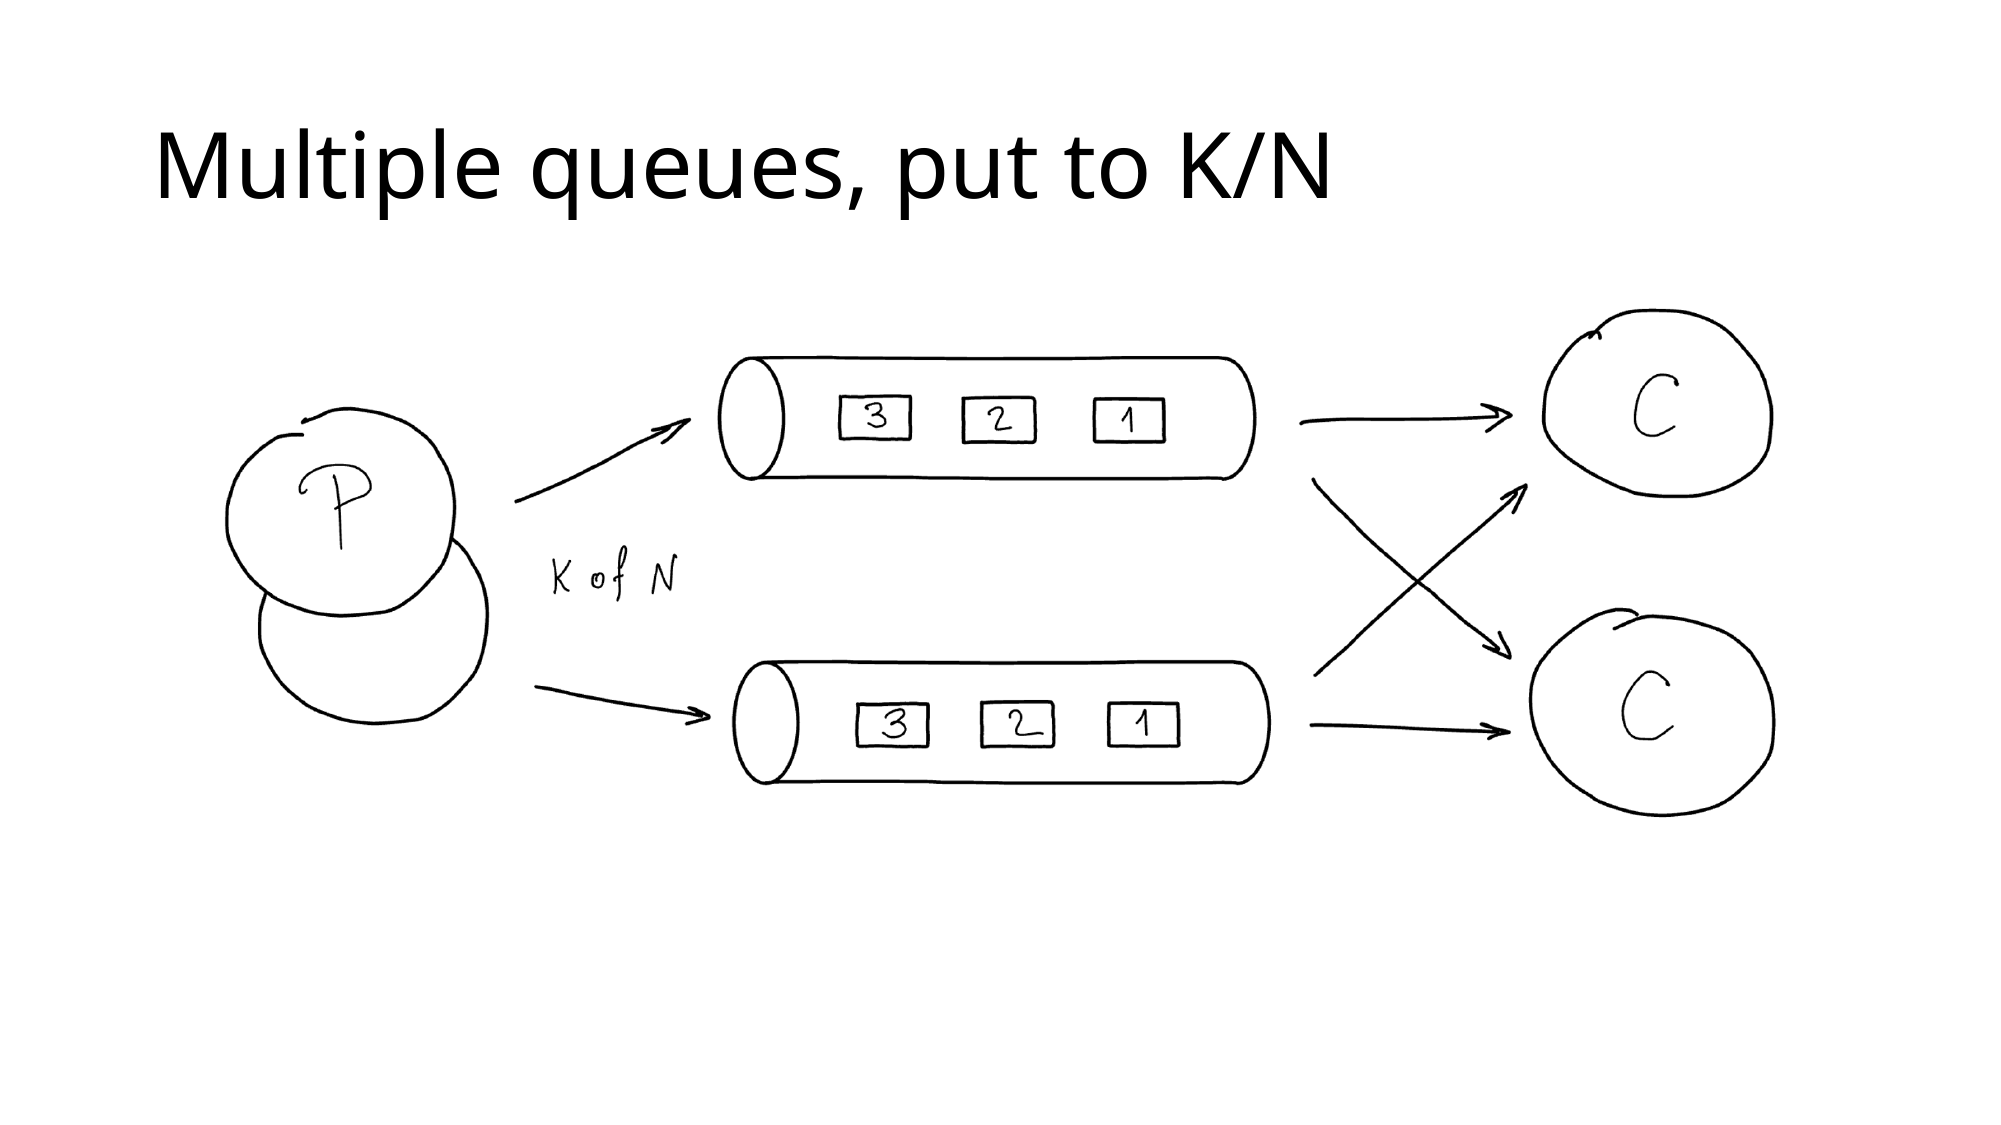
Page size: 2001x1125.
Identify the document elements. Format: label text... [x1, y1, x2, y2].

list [206, 290, 1794, 835]
title Multiple queues, put to K/N [137, 59, 1863, 278]
